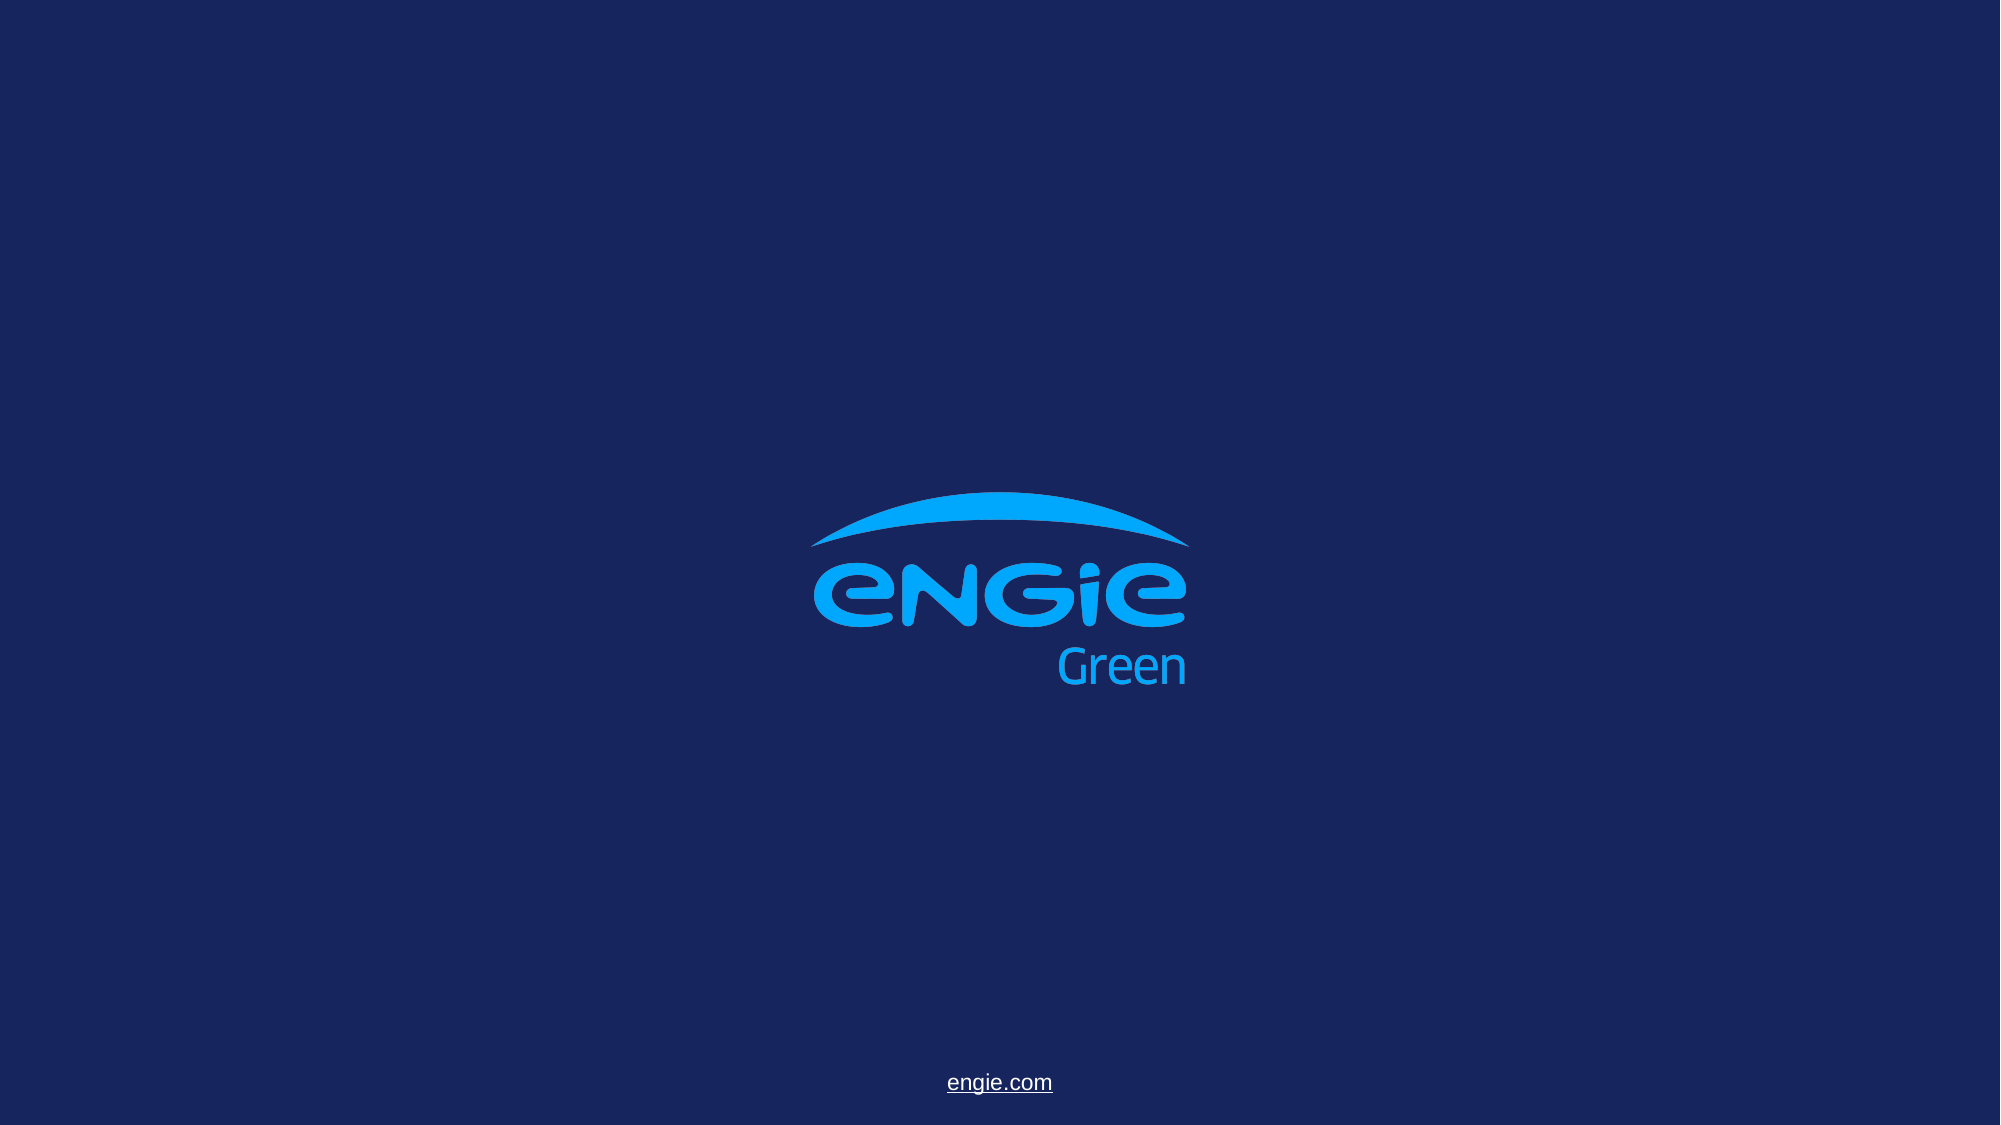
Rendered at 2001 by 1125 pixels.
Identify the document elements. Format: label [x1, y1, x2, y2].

picture [731, 425, 1269, 751]
